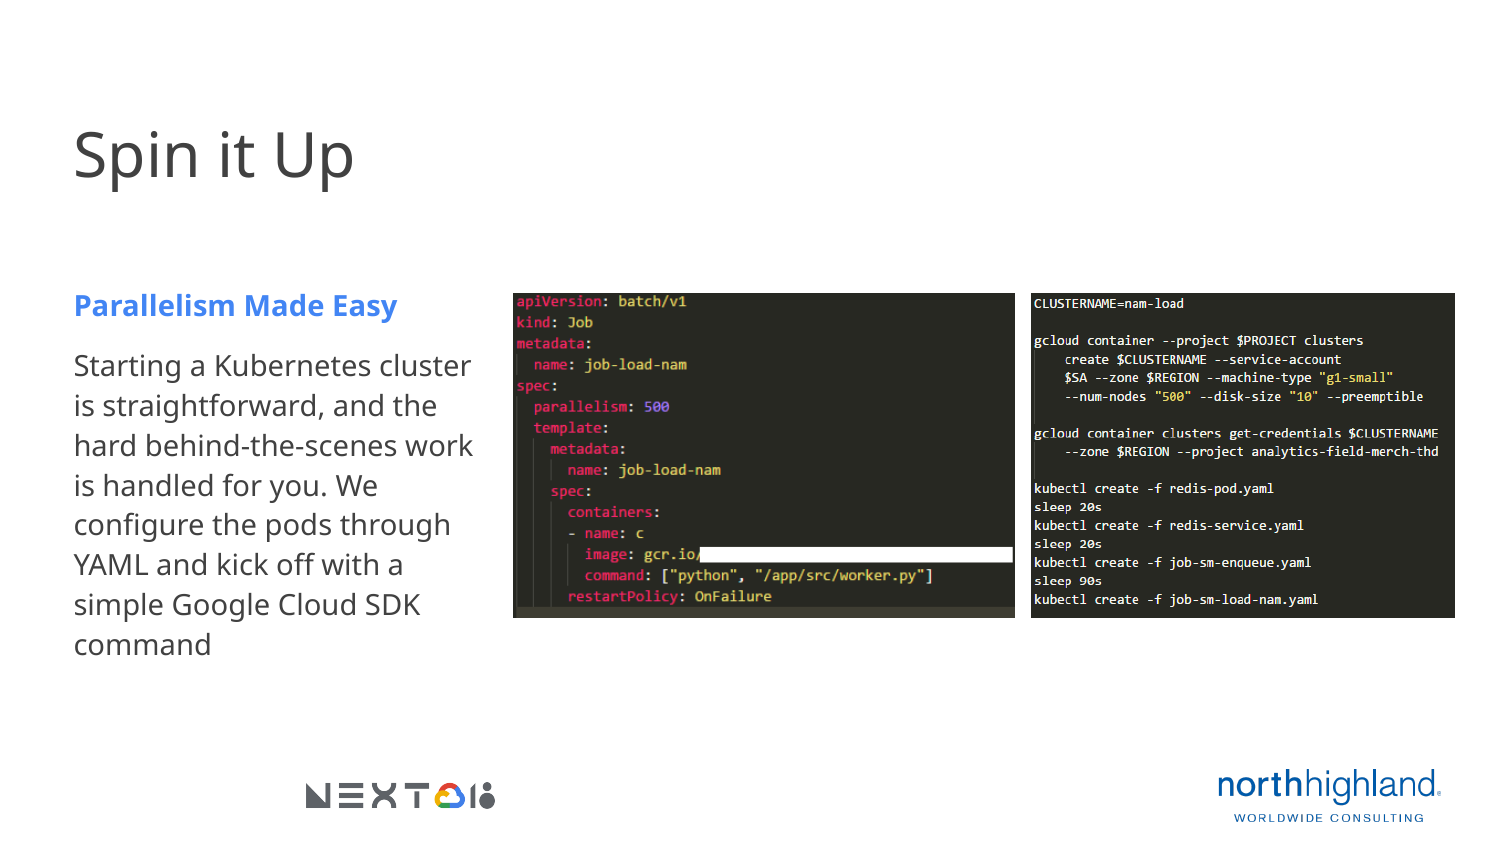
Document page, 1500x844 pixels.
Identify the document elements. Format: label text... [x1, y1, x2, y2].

picture [306, 782, 495, 809]
picture [1031, 293, 1455, 618]
title Spin it Up [58, 100, 1353, 192]
list Parallelism Made Easy Starting a Kubernetes cluster is straightforward, and the hard behind-the-scenes work is handled for you. We configure the pods through YAML and kick off with a simple Google Cloud SDK command [58, 266, 497, 717]
picture [513, 293, 1015, 618]
